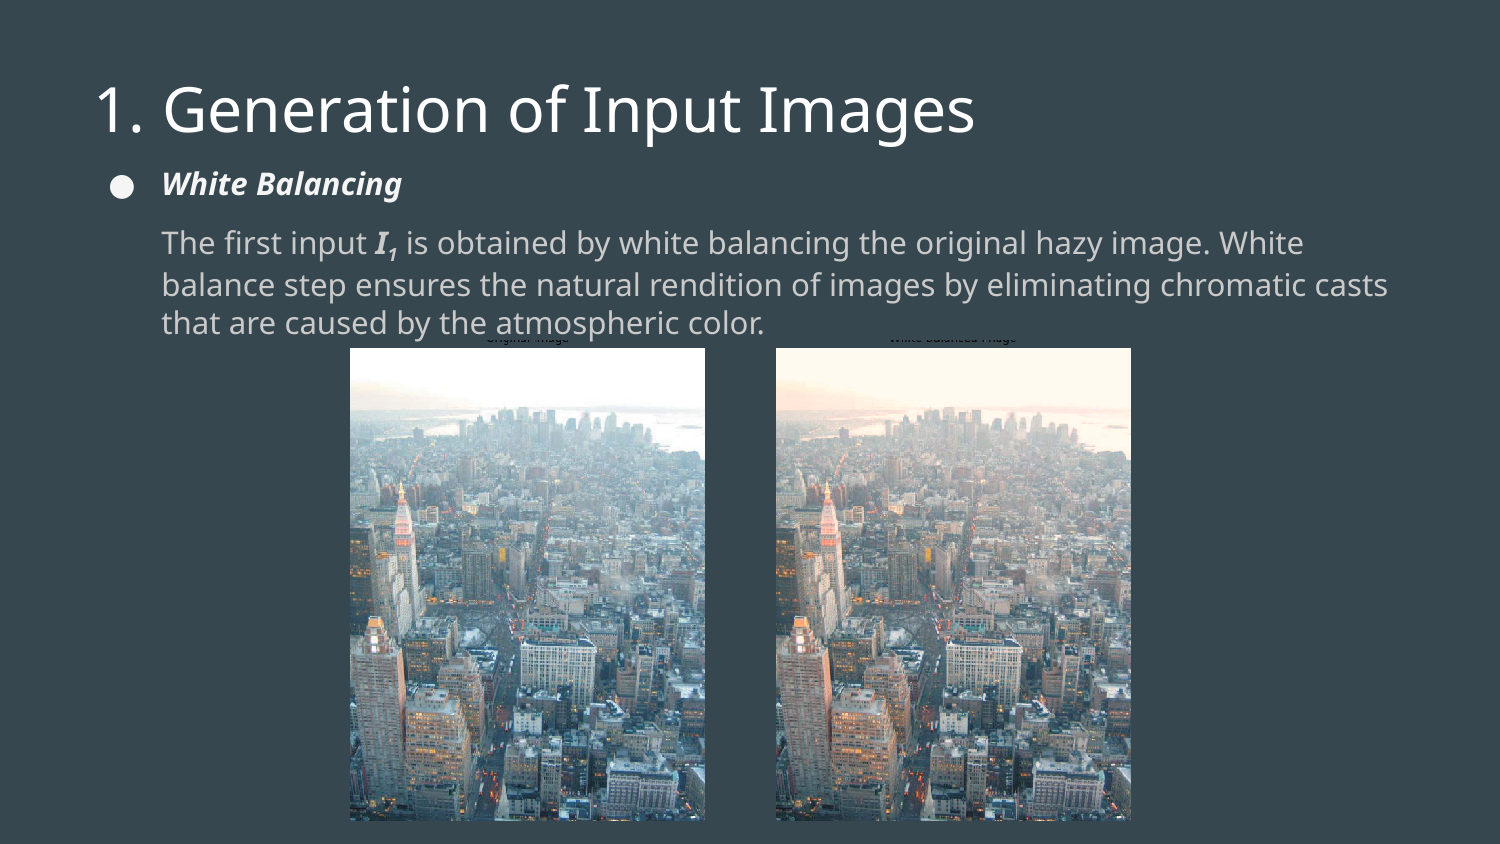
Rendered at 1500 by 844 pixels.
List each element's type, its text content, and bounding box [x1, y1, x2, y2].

picture [343, 340, 1136, 827]
text_box White Balancing The first input I1 is obtained by white balancing the original hazy image. White balance step ensures the natural rendition of images by eliminating chromatic casts that are caused by the atmospheric color. [71, 149, 1429, 341]
title Generation of Input Images [72, 65, 1243, 149]
